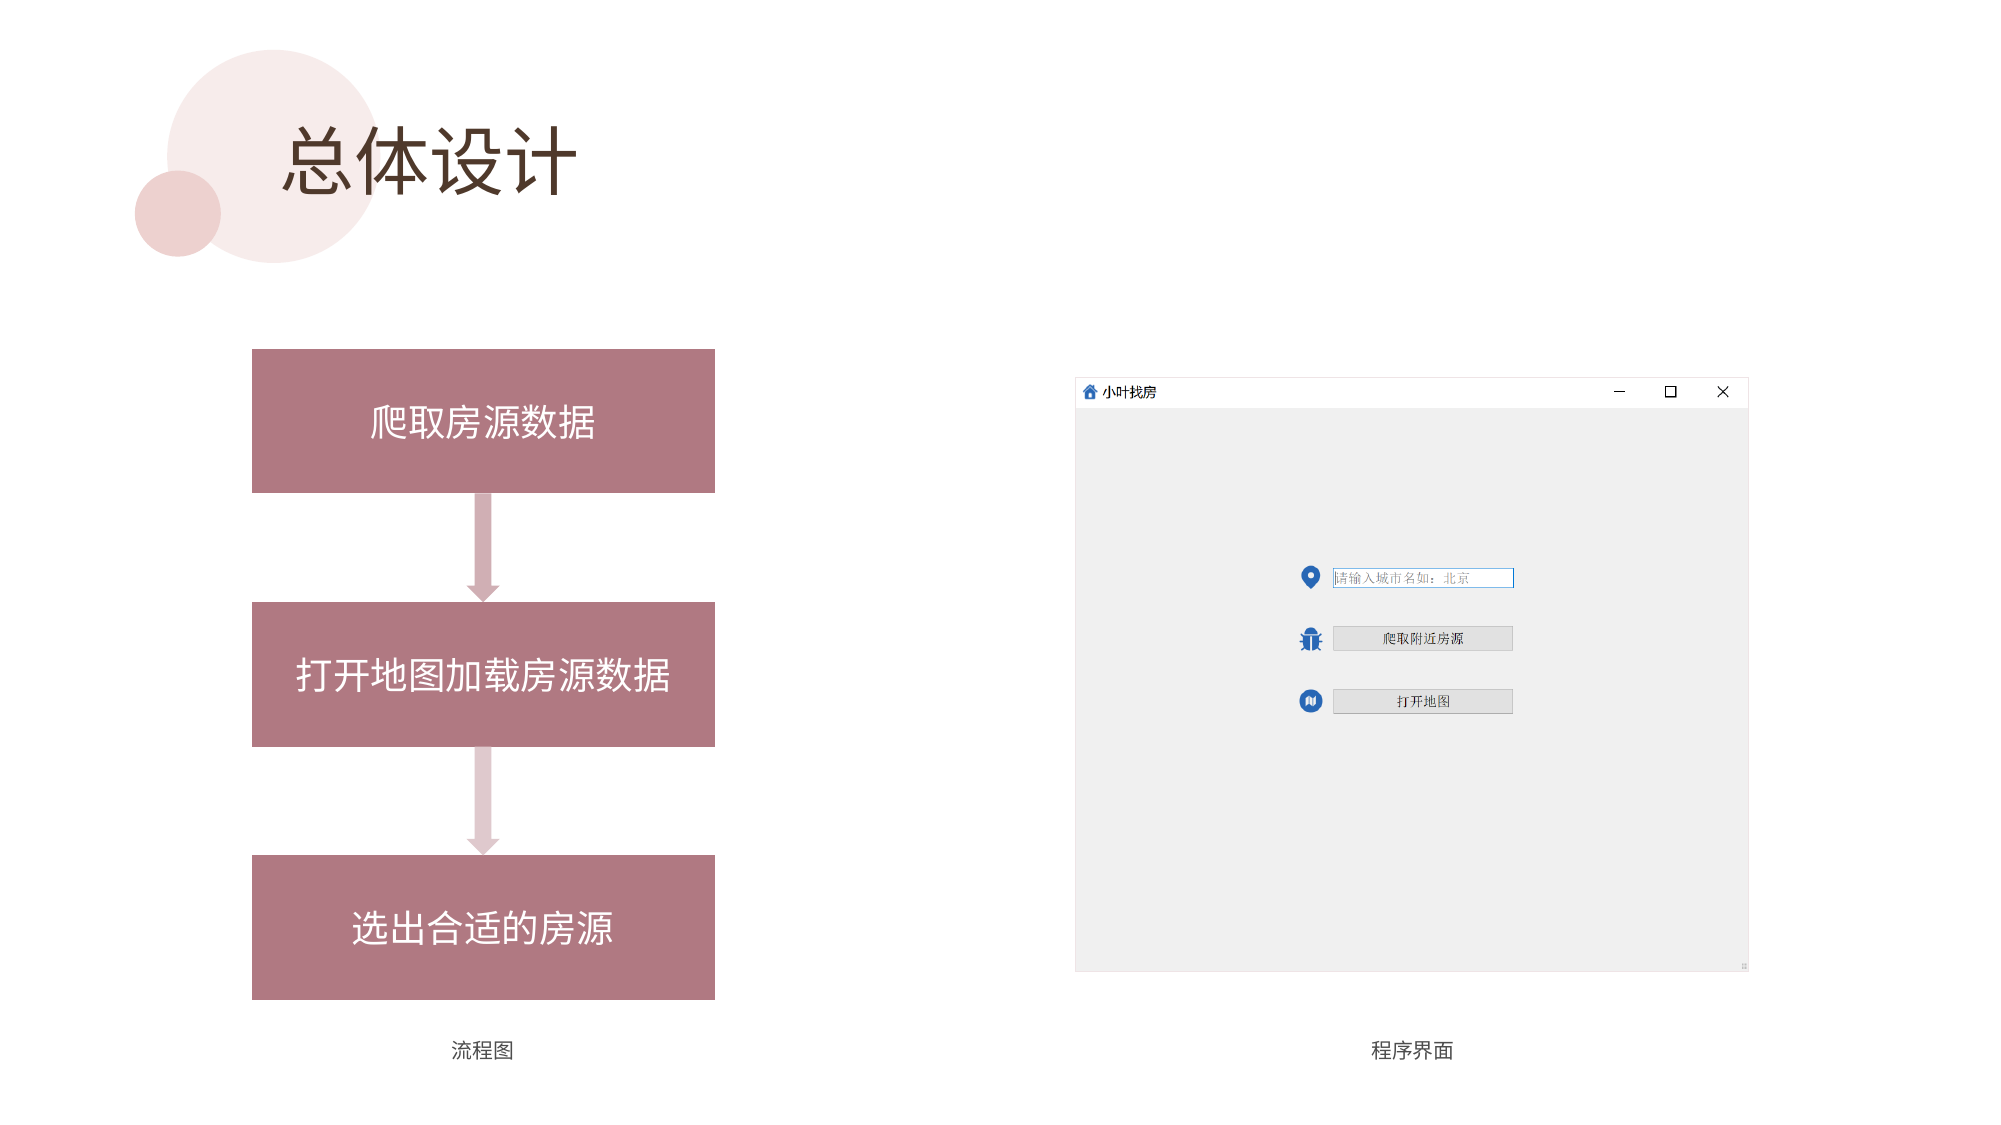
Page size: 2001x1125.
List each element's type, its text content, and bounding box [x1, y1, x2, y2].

text_box 总体设计 [264, 107, 595, 213]
picture [1075, 377, 1749, 972]
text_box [251, 348, 715, 1071]
text_box [133, 169, 222, 258]
text_box 程序界面 [1356, 1030, 1470, 1071]
text_box [166, 48, 370, 265]
